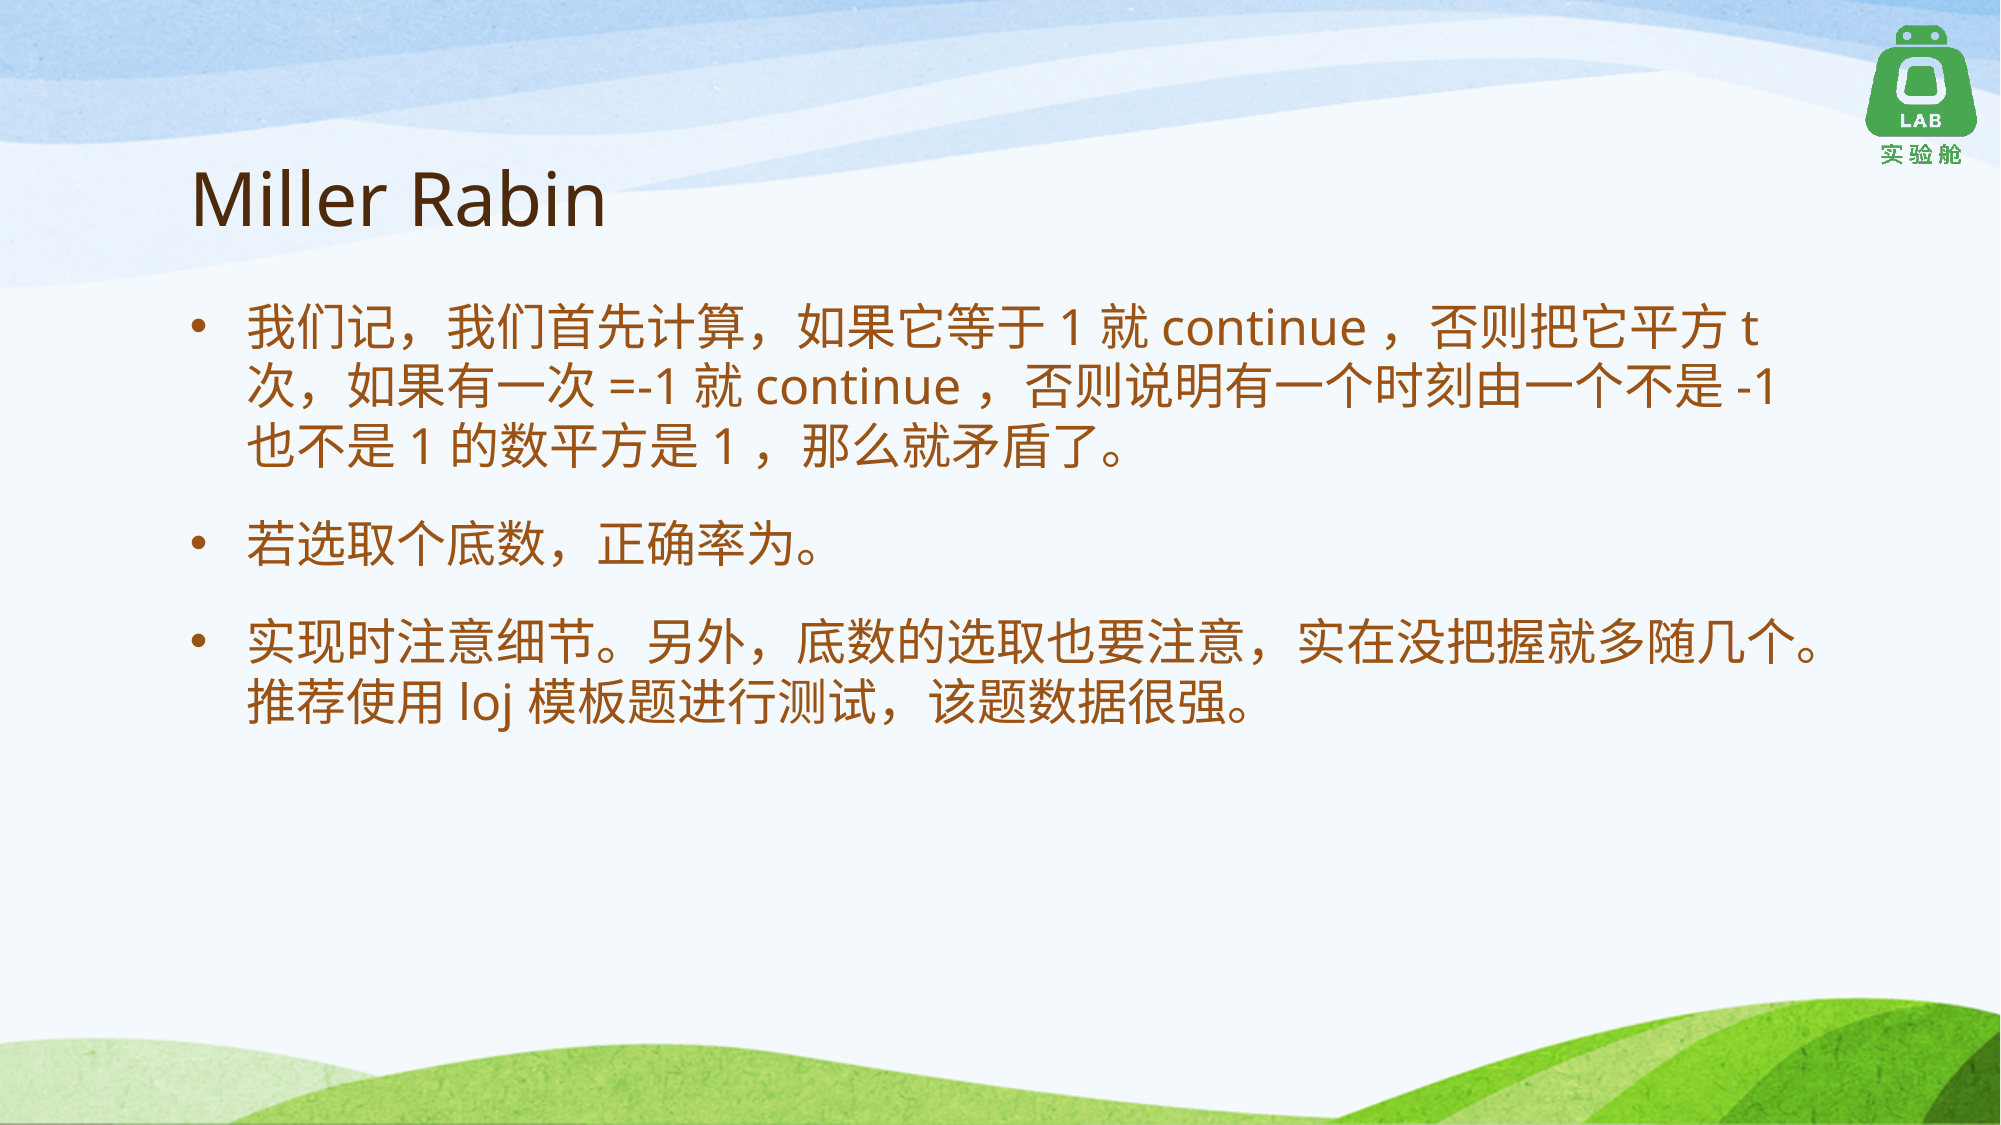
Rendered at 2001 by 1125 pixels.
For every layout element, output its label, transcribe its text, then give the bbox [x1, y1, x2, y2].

picture [0, 0, 2001, 1125]
title Miller Rabin [174, 50, 1825, 250]
